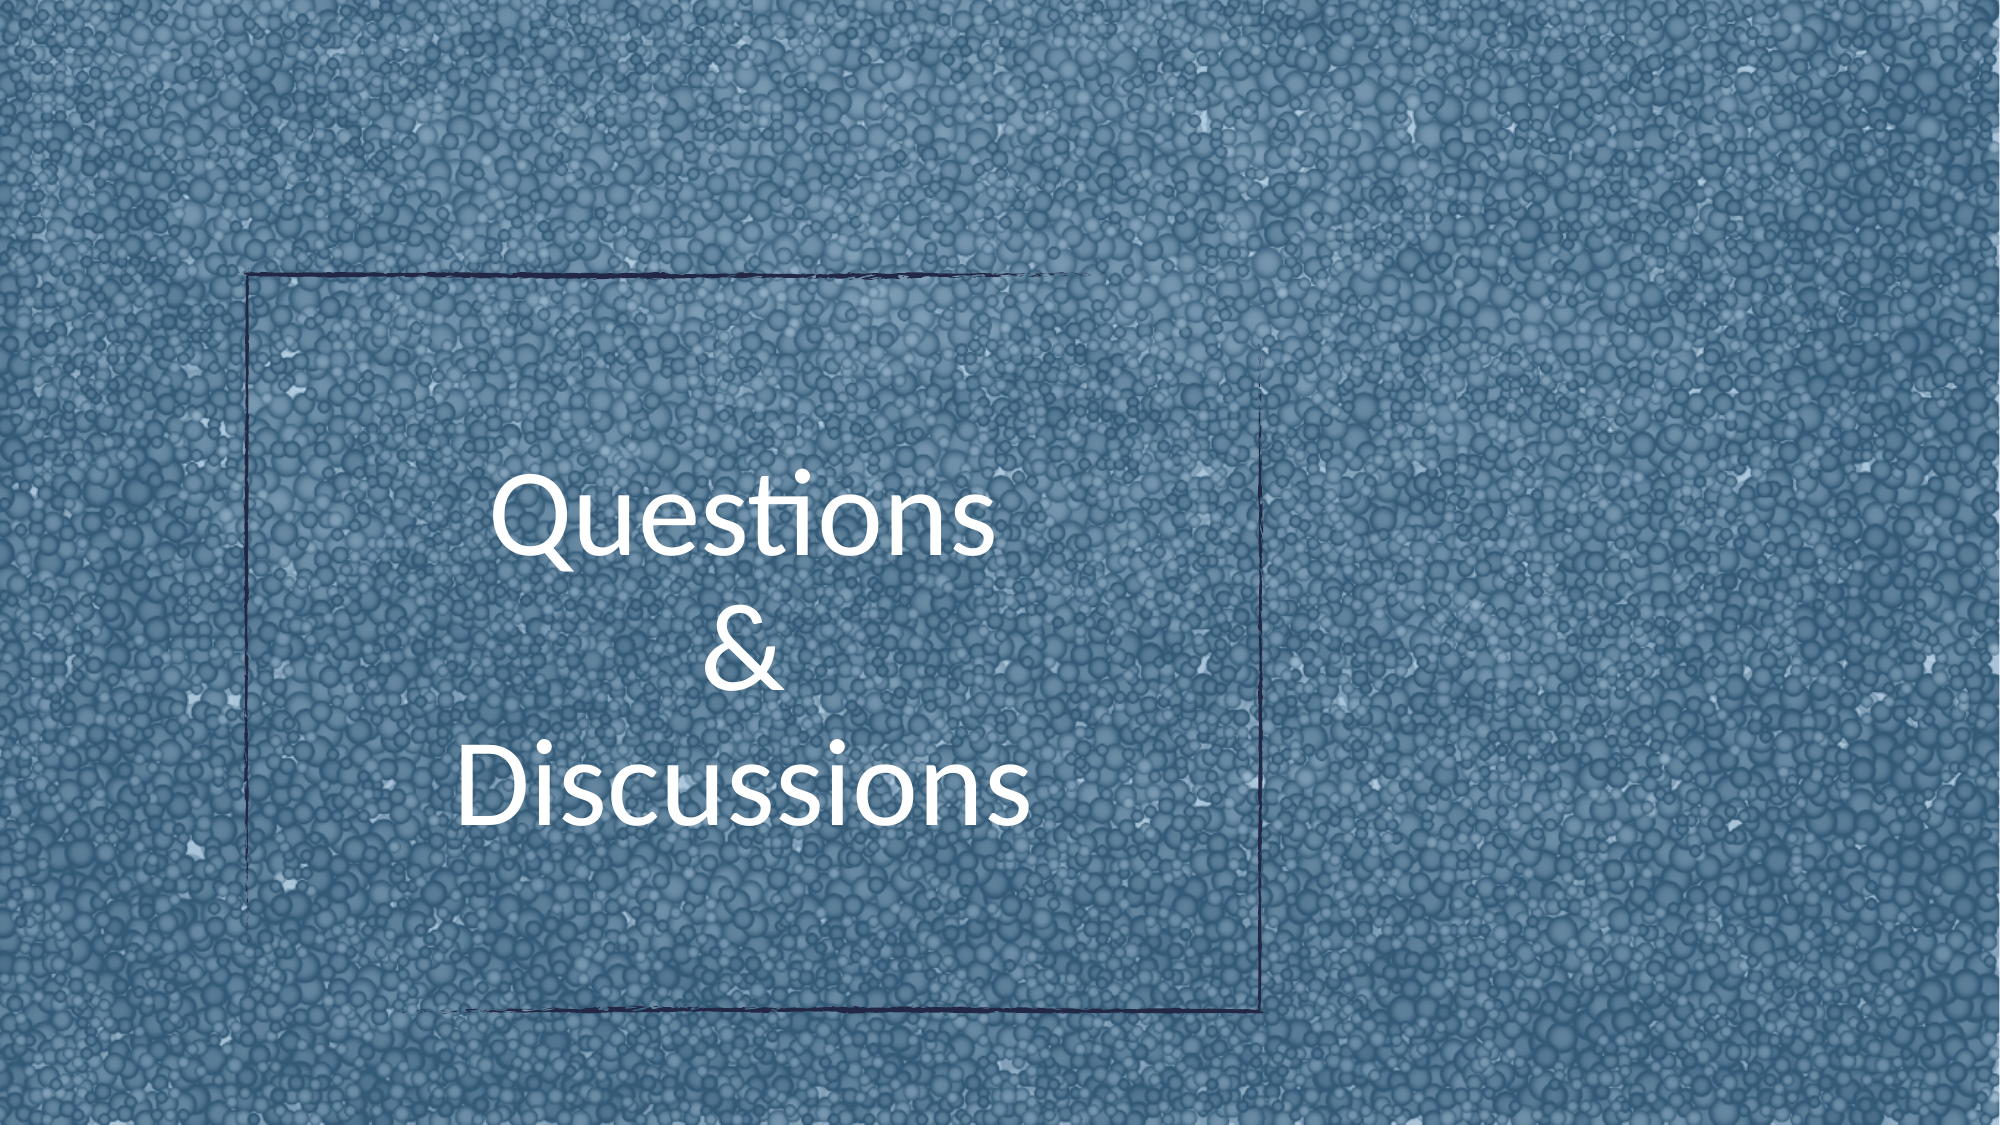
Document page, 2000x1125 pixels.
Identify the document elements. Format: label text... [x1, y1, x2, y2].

text_box Questions & Discussions [249, 312, 1238, 988]
